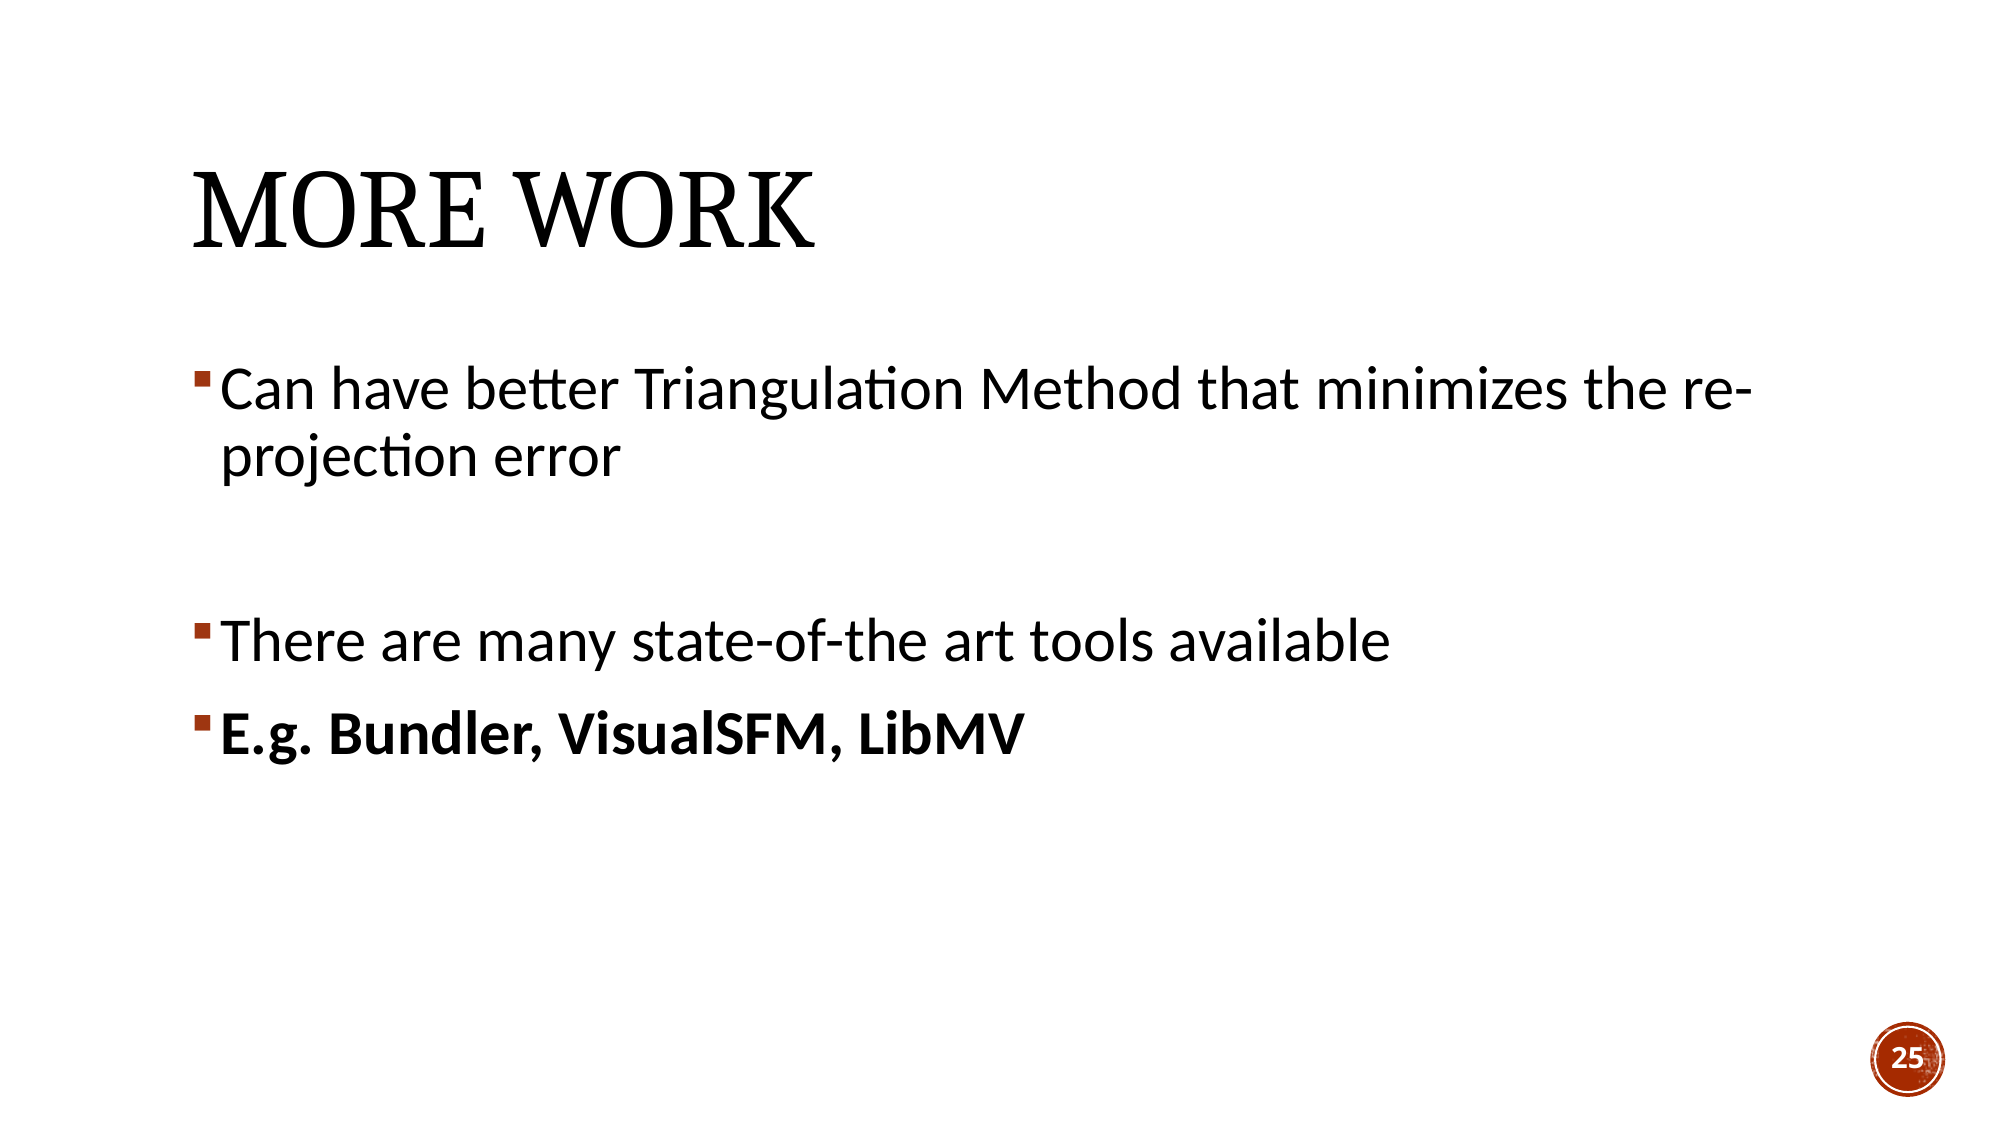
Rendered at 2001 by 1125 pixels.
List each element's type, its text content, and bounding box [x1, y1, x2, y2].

title MORE WORK [175, 79, 1826, 344]
list Can have better Triangulation Method that minimizes the re-projection error There are many state-of-the art tools available E.g. Bundler, VisualSFM, LibMV [175, 348, 1826, 1013]
slide_number 25 [1855, 1028, 1961, 1089]
